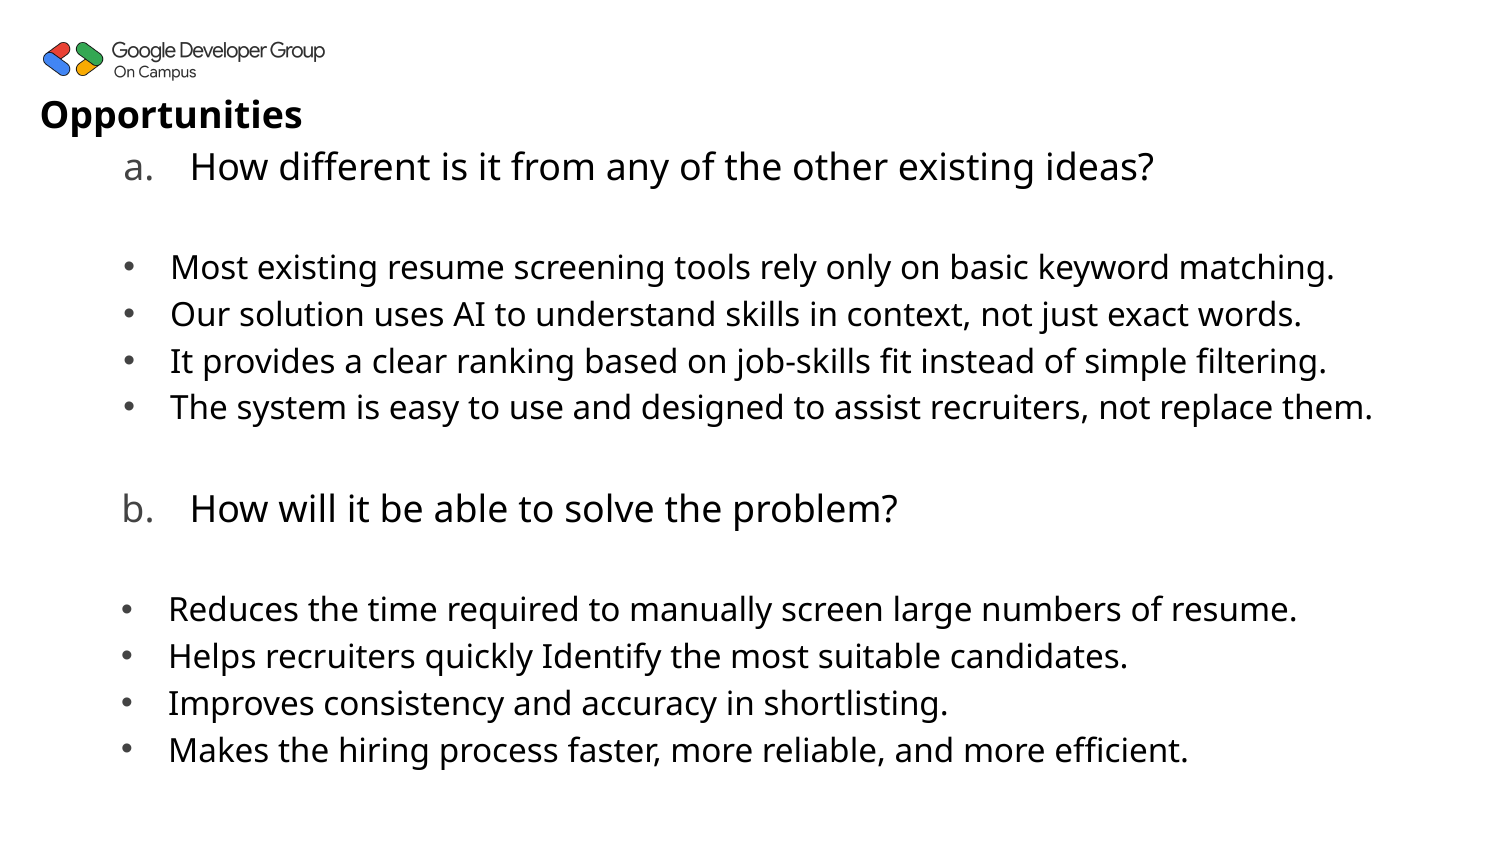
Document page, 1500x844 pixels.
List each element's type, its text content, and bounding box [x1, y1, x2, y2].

text_box Opportunities How different is it from any of the other existing ideas? Most existing resume screening tools rely only on basic keyword matching. Our solution uses AI to understand skills in context, not just exact words. It provides a clear ranking based on job-skills fit instead of simple filtering. The system is easy to use and designed to assist recruiters, not replace them. How will it be able to solve the problem? Reduces the time required to manually screen large numbers of resume. Helps recruiters quickly Identify the most suitable candidates. Improves consistency and accuracy in shortlisting. Makes the hiring process faster, more reliable, and more efficient. [37, 82, 1463, 769]
picture [25, 28, 327, 83]
